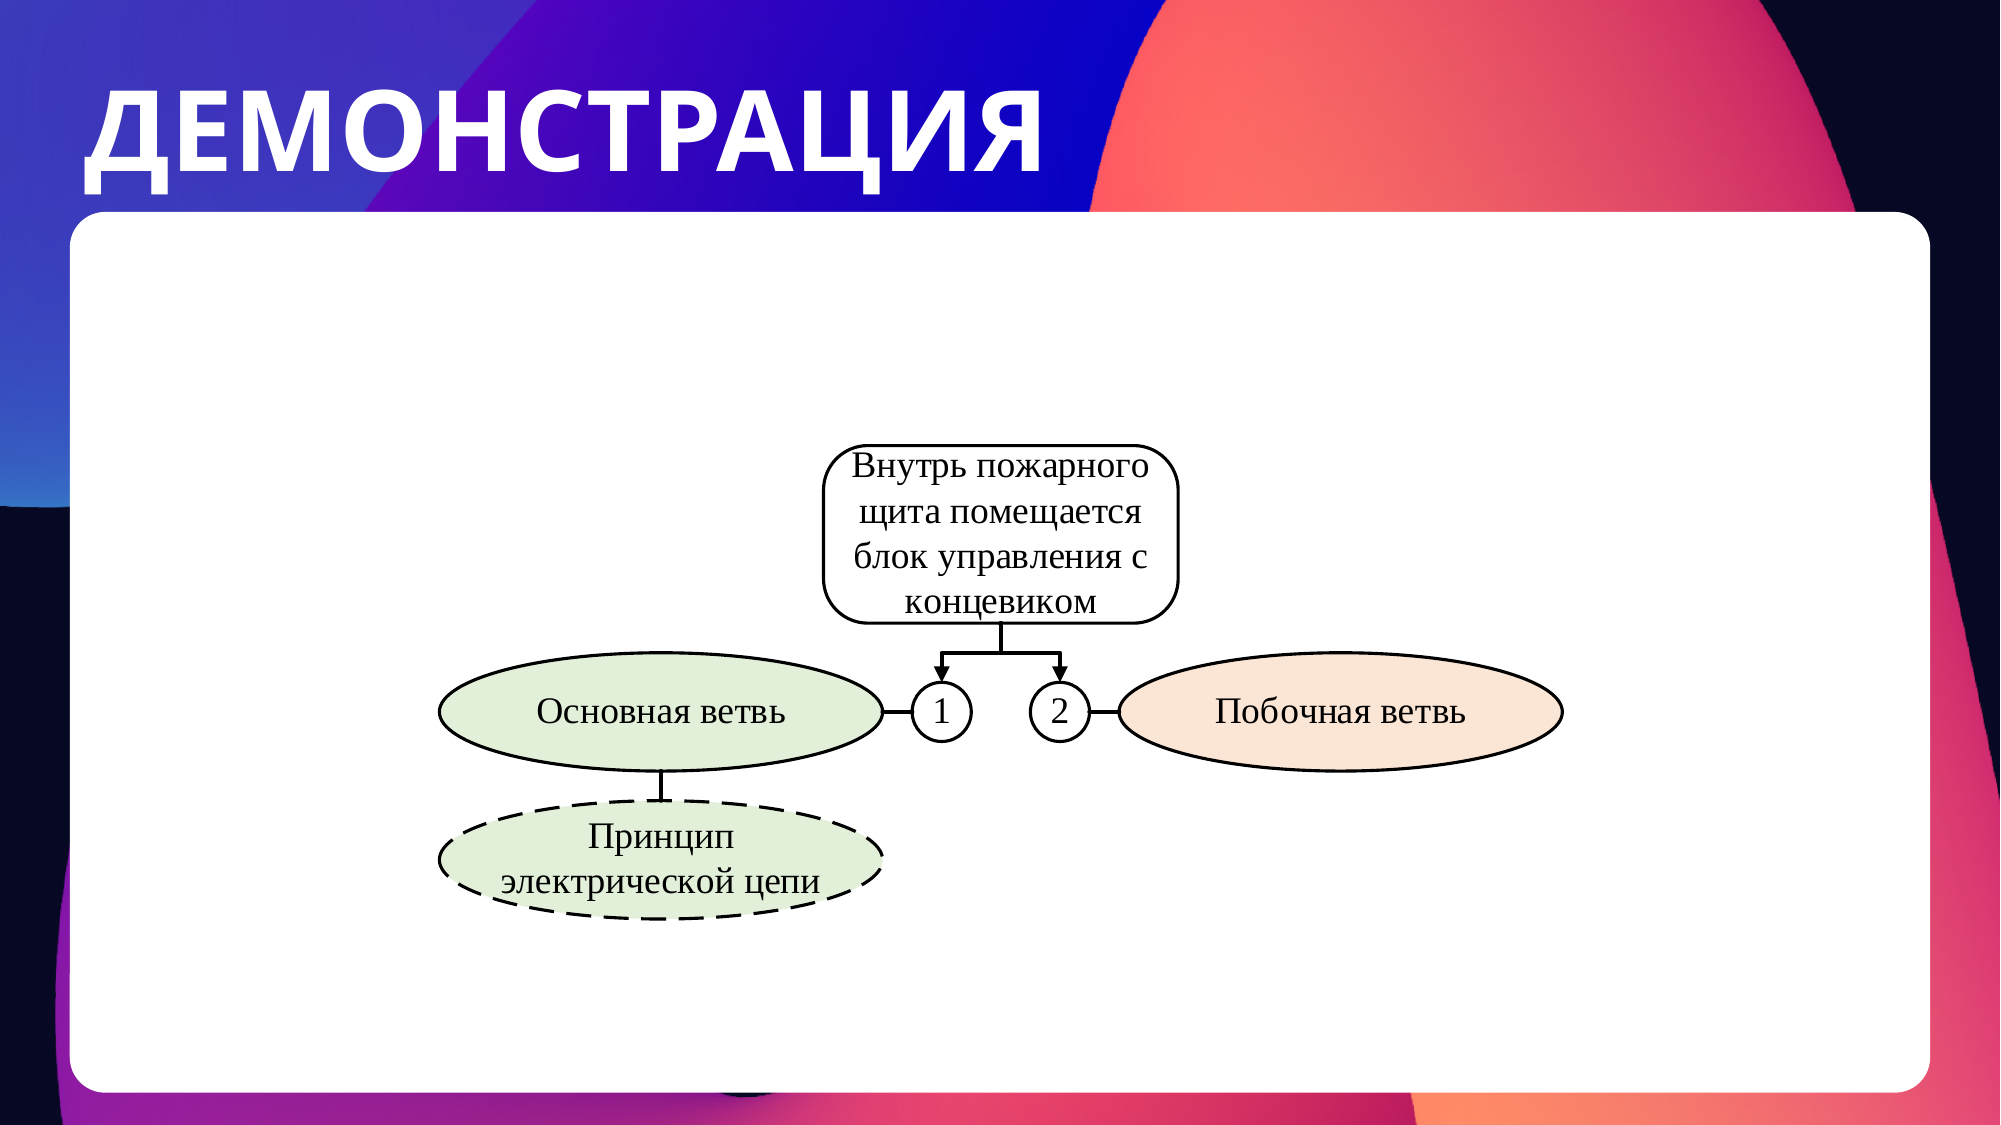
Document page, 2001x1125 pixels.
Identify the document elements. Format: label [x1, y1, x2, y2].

text_box [433, 202, 1567, 923]
picture [0, 0, 2000, 1125]
